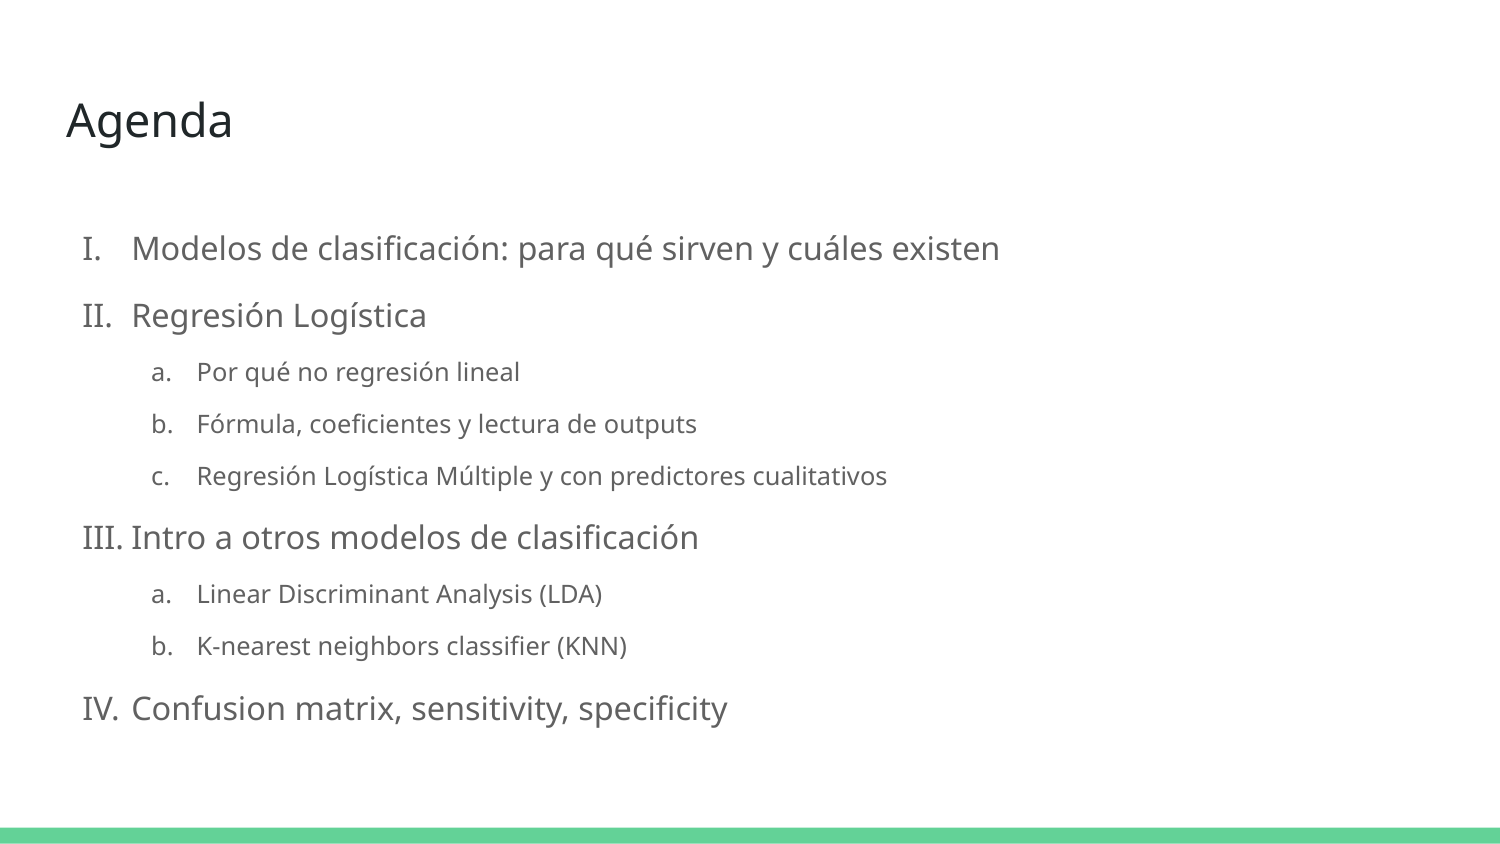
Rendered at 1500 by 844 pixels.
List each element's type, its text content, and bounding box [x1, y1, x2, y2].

title Agenda [51, 72, 1449, 167]
list Modelos de clasificación: para qué sirven y cuáles existen Regresión Logística Por qué no regresión lineal Fórmula, coeficientes y lectura de outputs Regresión Logística Múltiple y con predictores cualitativos Intro a otros modelos de clasificación Linear Discriminant Analysis (LDA) K-nearest neighbors classifier (KNN) Confusion matrix, sensitivity, specificity [51, 189, 1449, 750]
